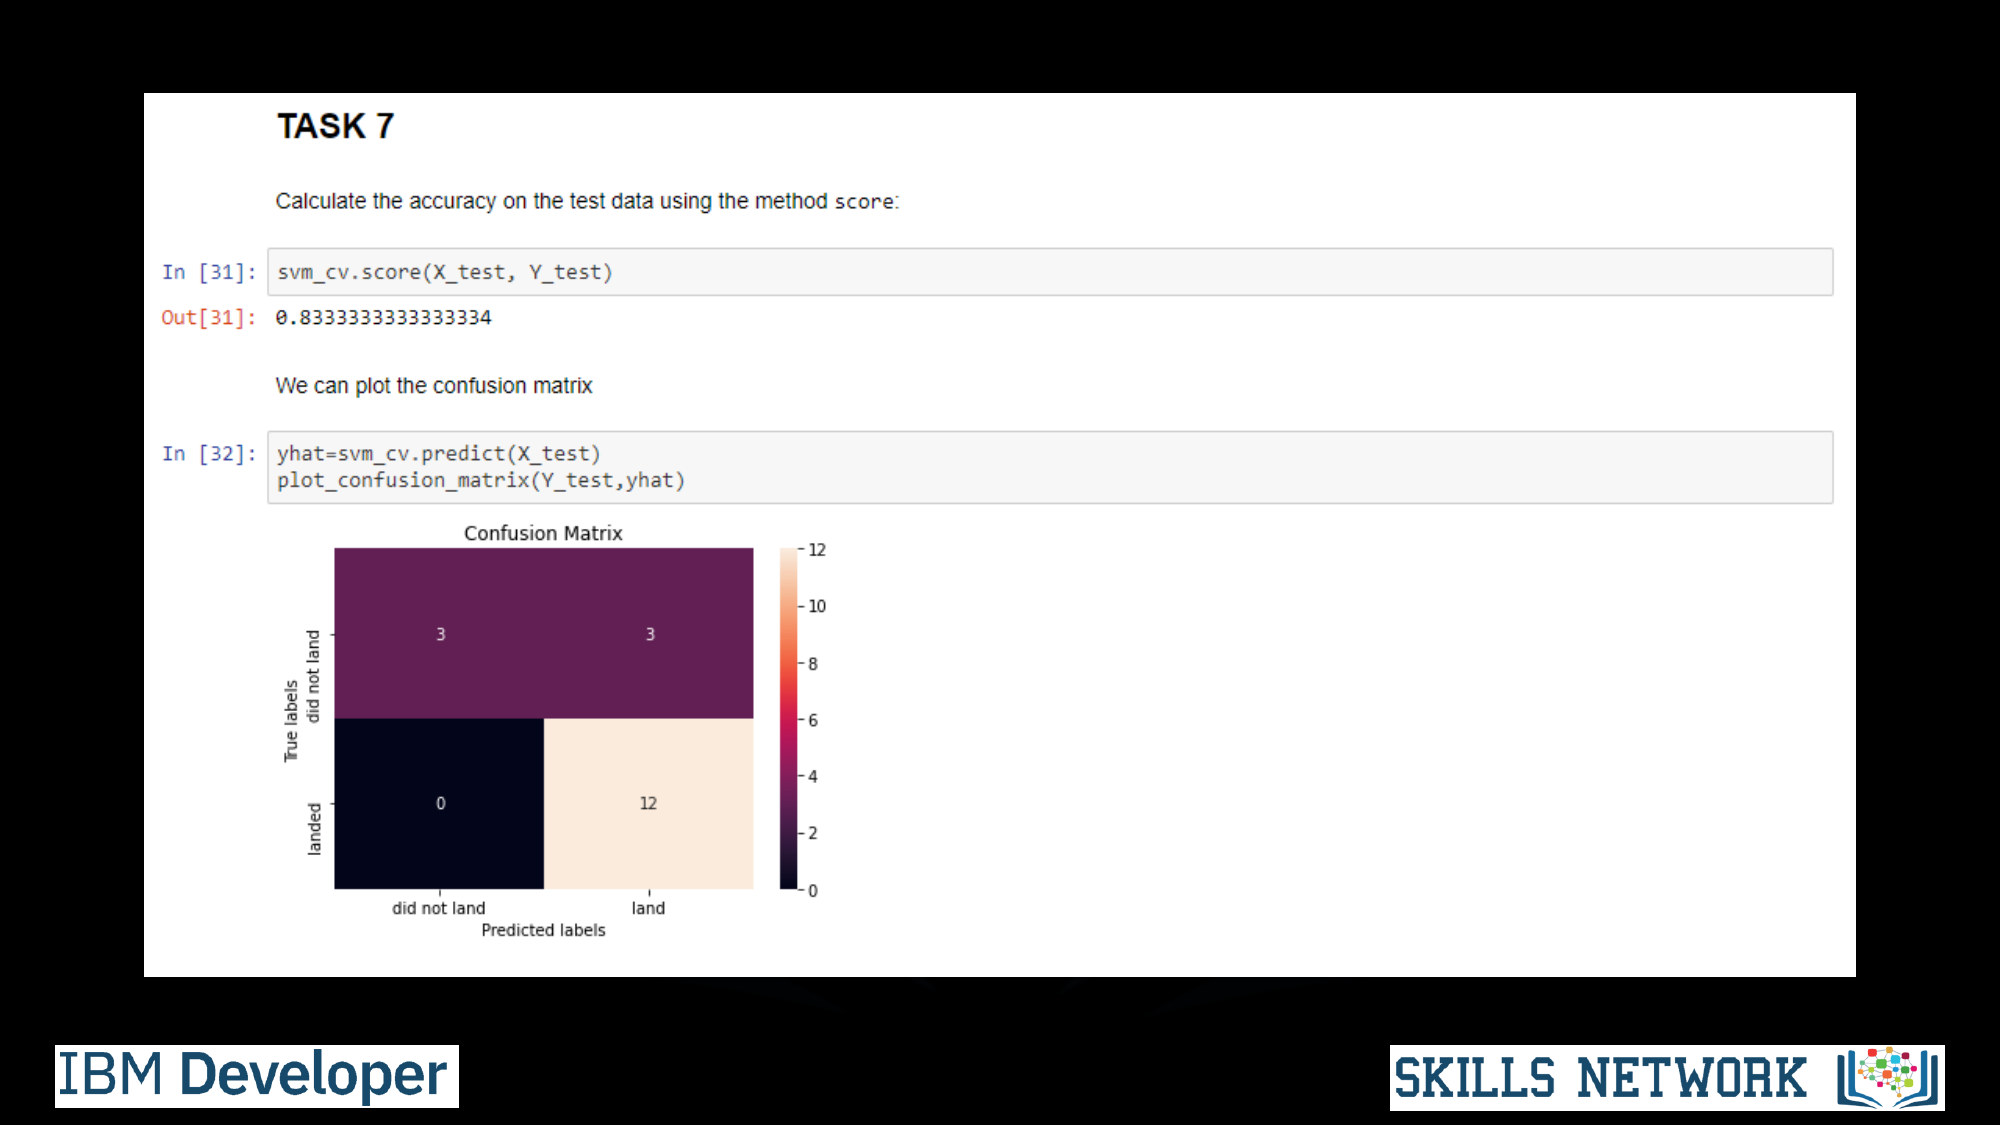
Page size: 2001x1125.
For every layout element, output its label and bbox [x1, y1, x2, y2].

picture [55, 1045, 459, 1108]
picture [144, 93, 1856, 977]
picture [1390, 1045, 1945, 1111]
